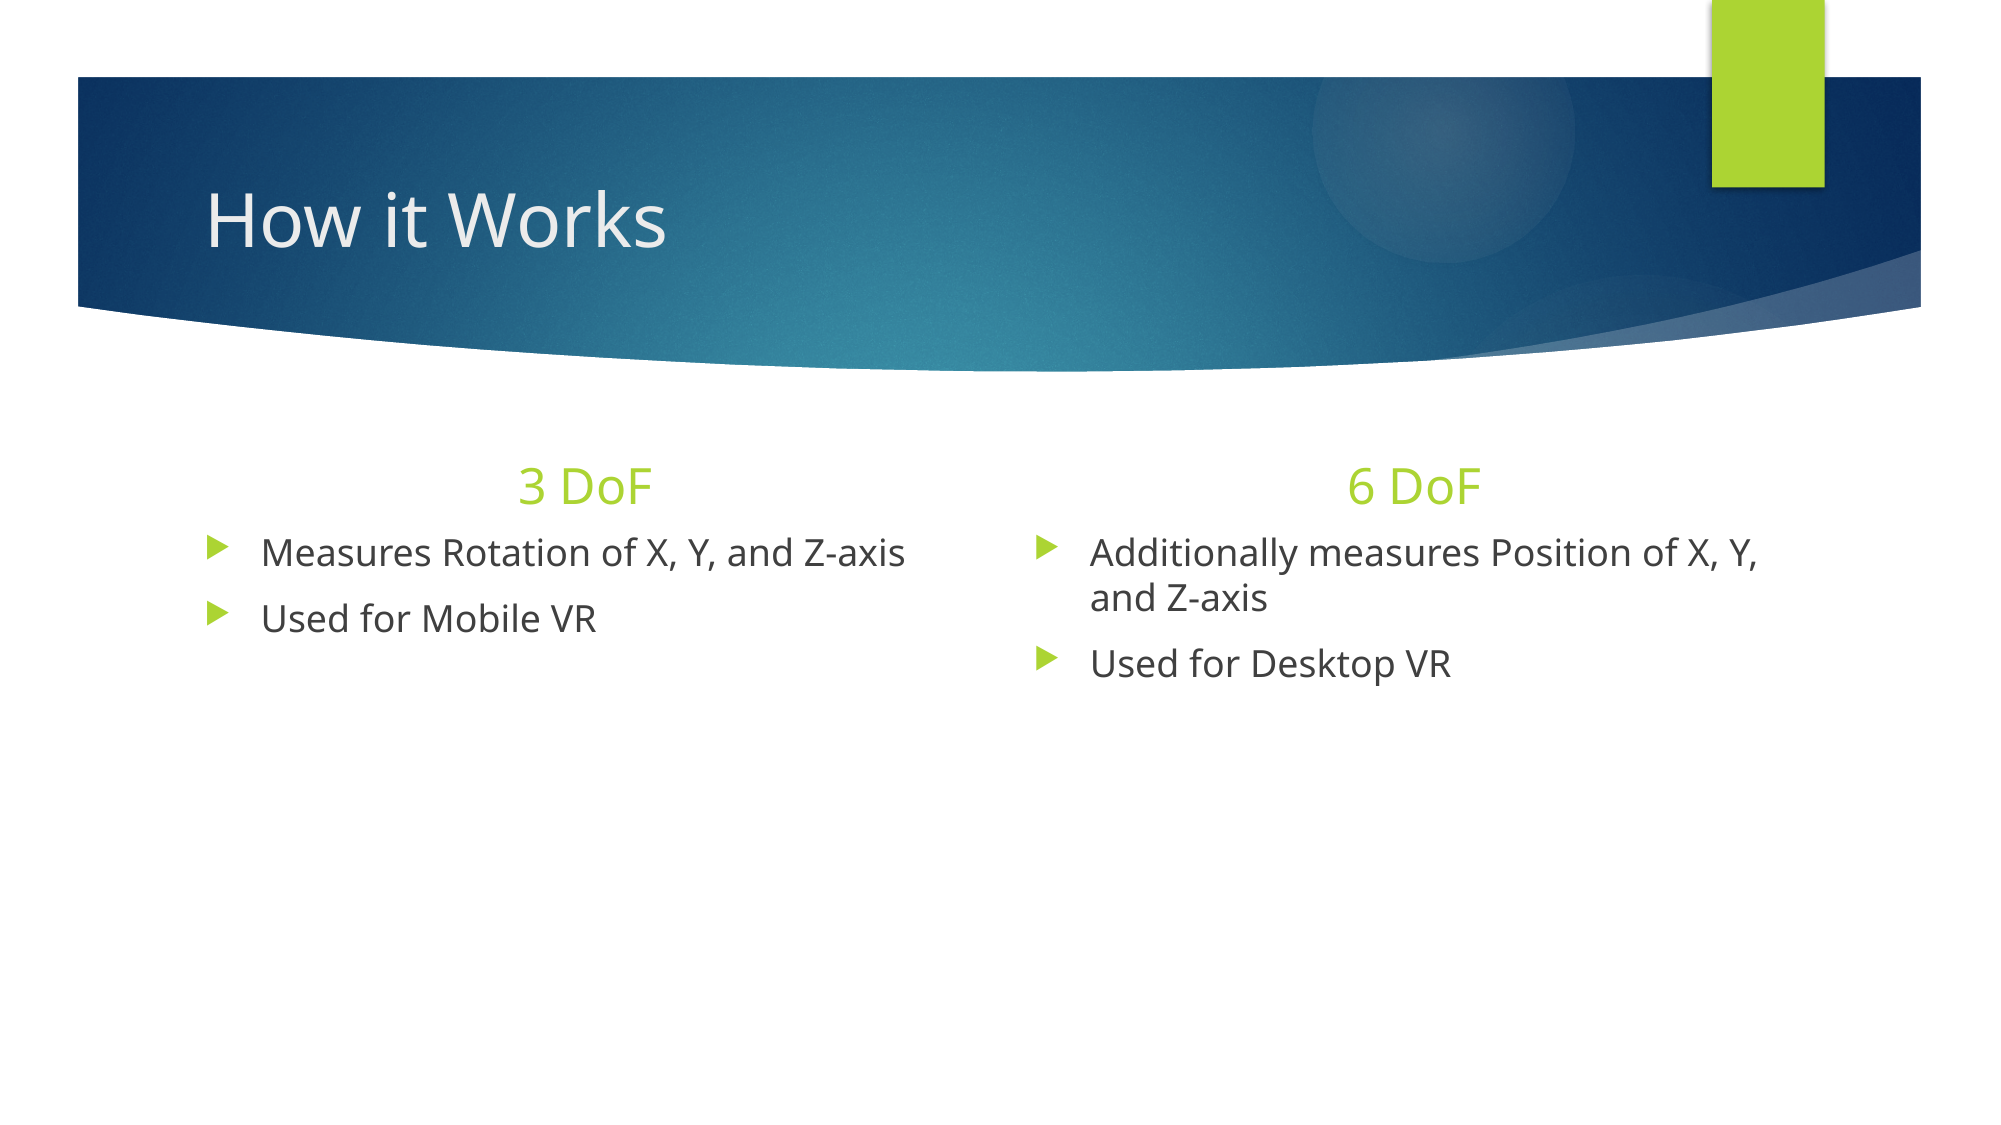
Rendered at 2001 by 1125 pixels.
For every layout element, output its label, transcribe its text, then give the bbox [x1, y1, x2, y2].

list 3 DoF [189, 427, 981, 521]
list Measures Rotation of X, Y, and Z-axis Used for Mobile VR [189, 521, 981, 988]
list Additionally measures Position of X, Y, and Z-axis Used for Desktop VR [1018, 521, 1810, 988]
list 6 DoF [1018, 427, 1810, 521]
title How it Works [189, 159, 1627, 276]
